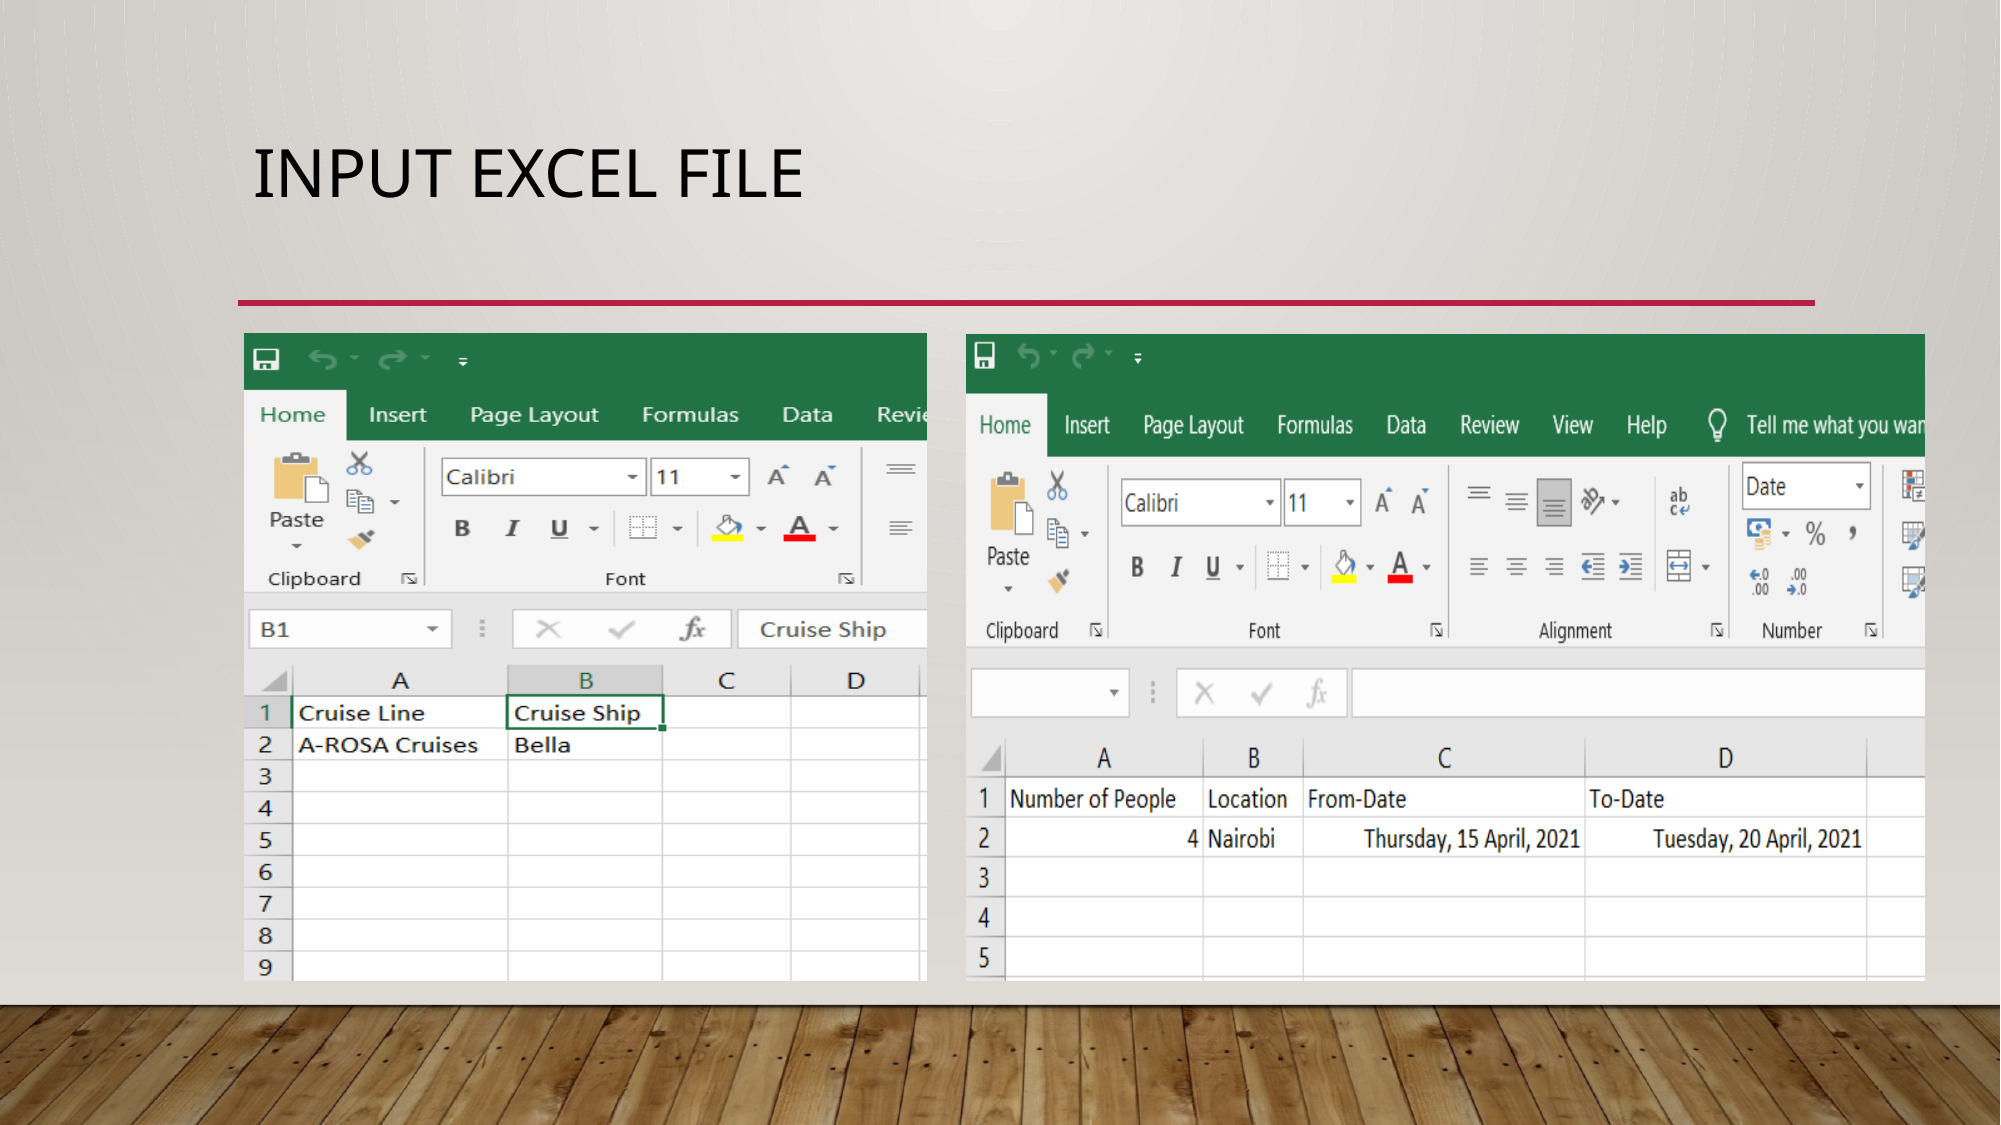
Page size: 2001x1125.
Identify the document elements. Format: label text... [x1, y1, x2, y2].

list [244, 333, 927, 981]
title Input Excel File [238, 131, 1814, 305]
picture [966, 334, 1925, 981]
picture [0, 1005, 2000, 1125]
